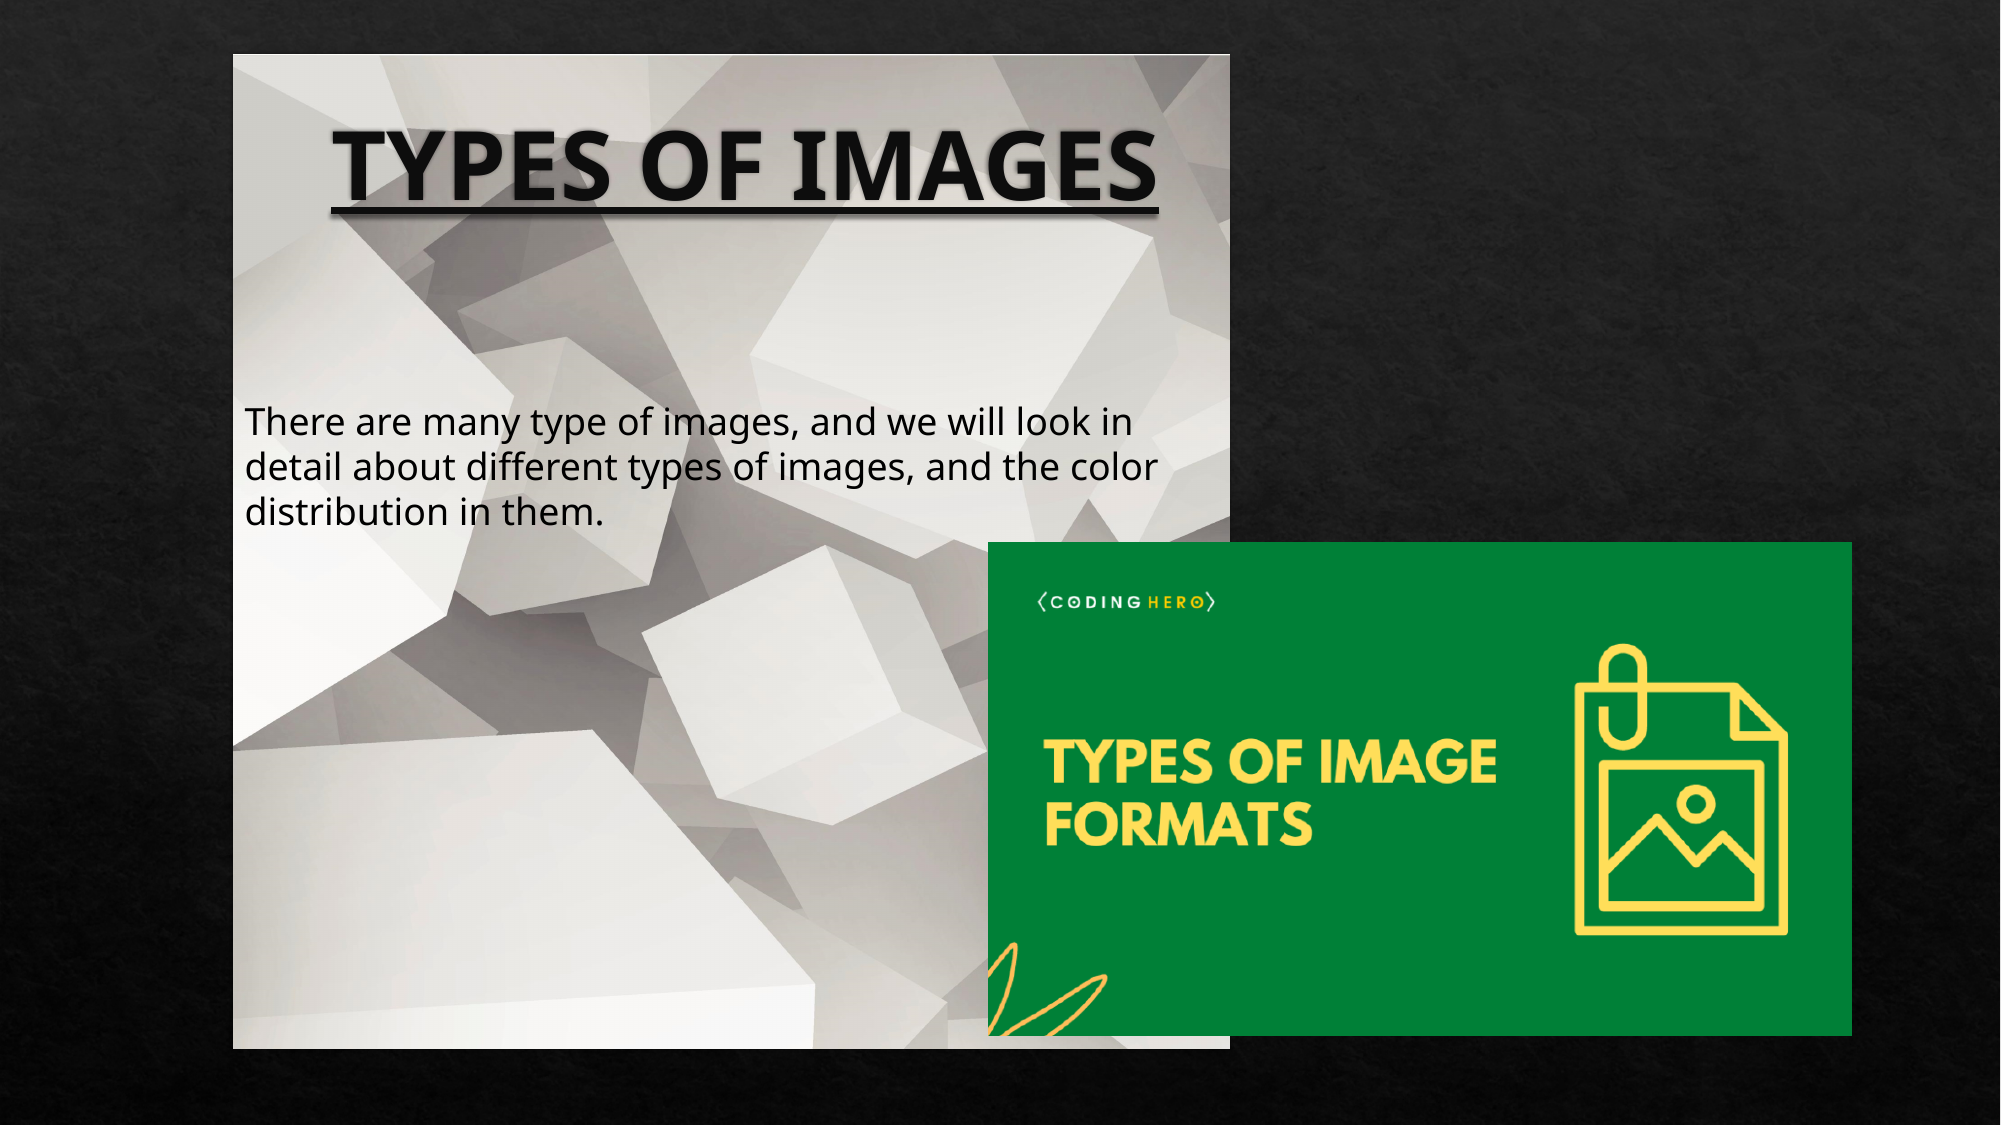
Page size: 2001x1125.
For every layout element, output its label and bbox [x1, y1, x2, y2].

picture [988, 541, 1852, 1036]
list [232, 54, 1231, 1049]
